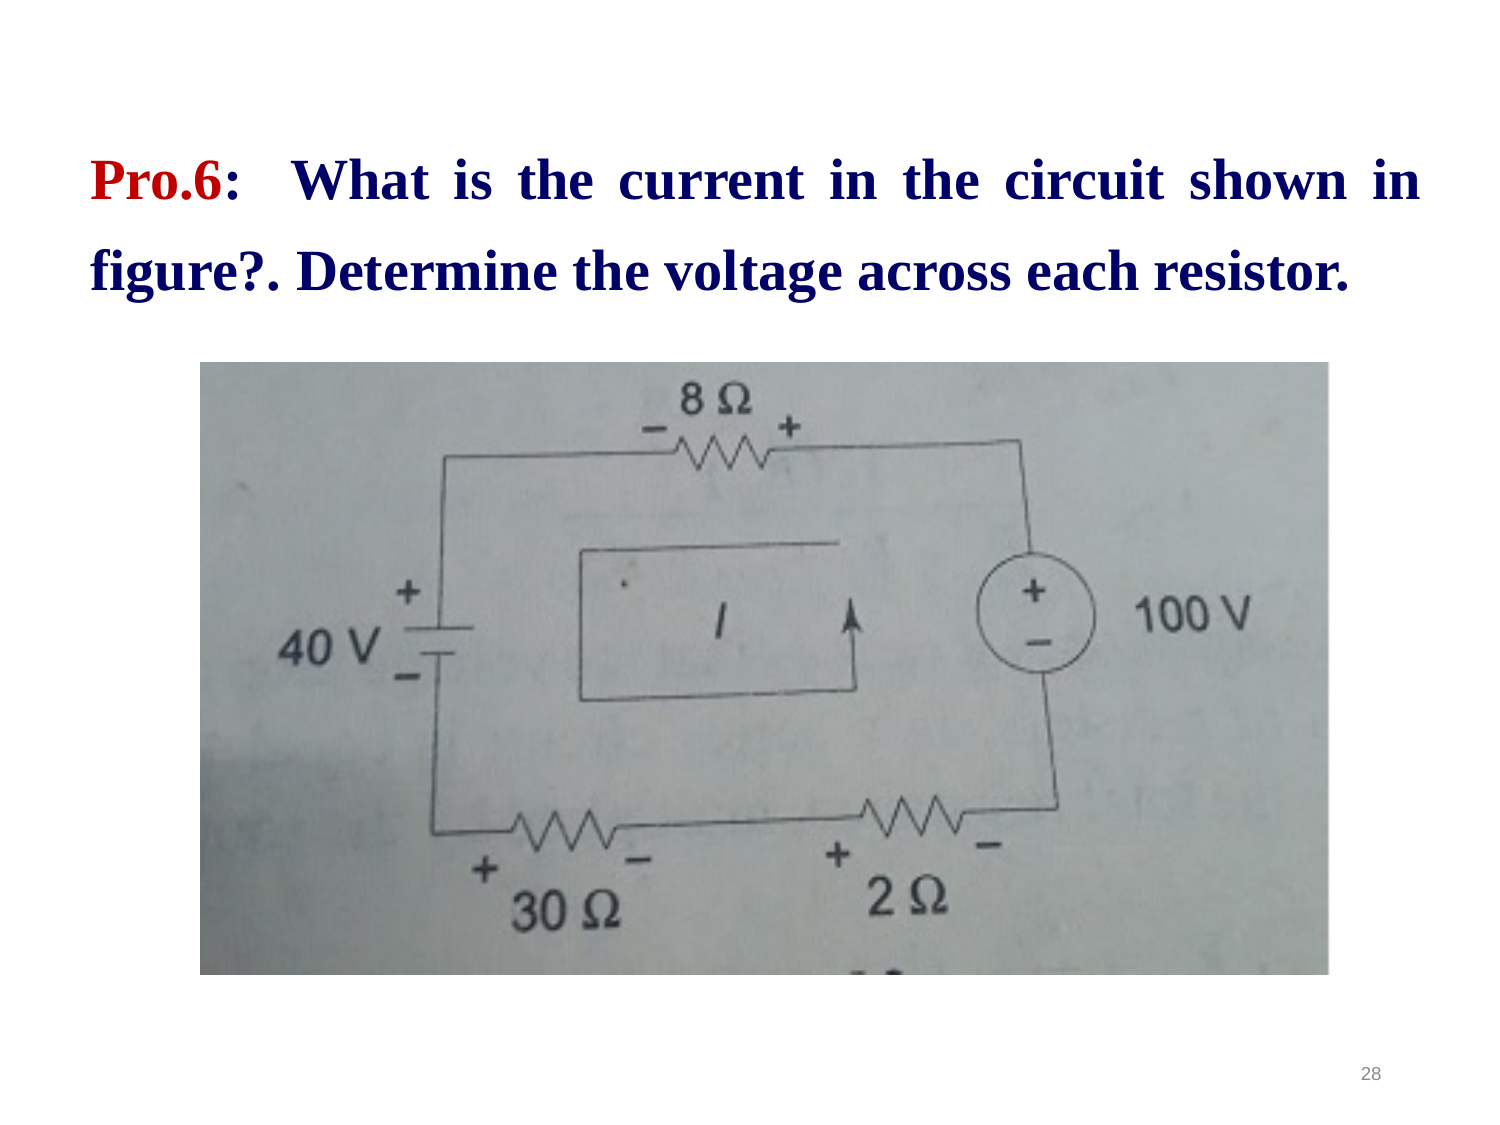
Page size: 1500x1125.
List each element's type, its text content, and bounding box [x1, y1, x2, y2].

picture [199, 362, 1338, 975]
slide_number 28 [1059, 1042, 1397, 1103]
list Pro.6: What is the current in the circuit shown in figure?. Determine the voltage across each resistor. [75, 112, 1438, 938]
